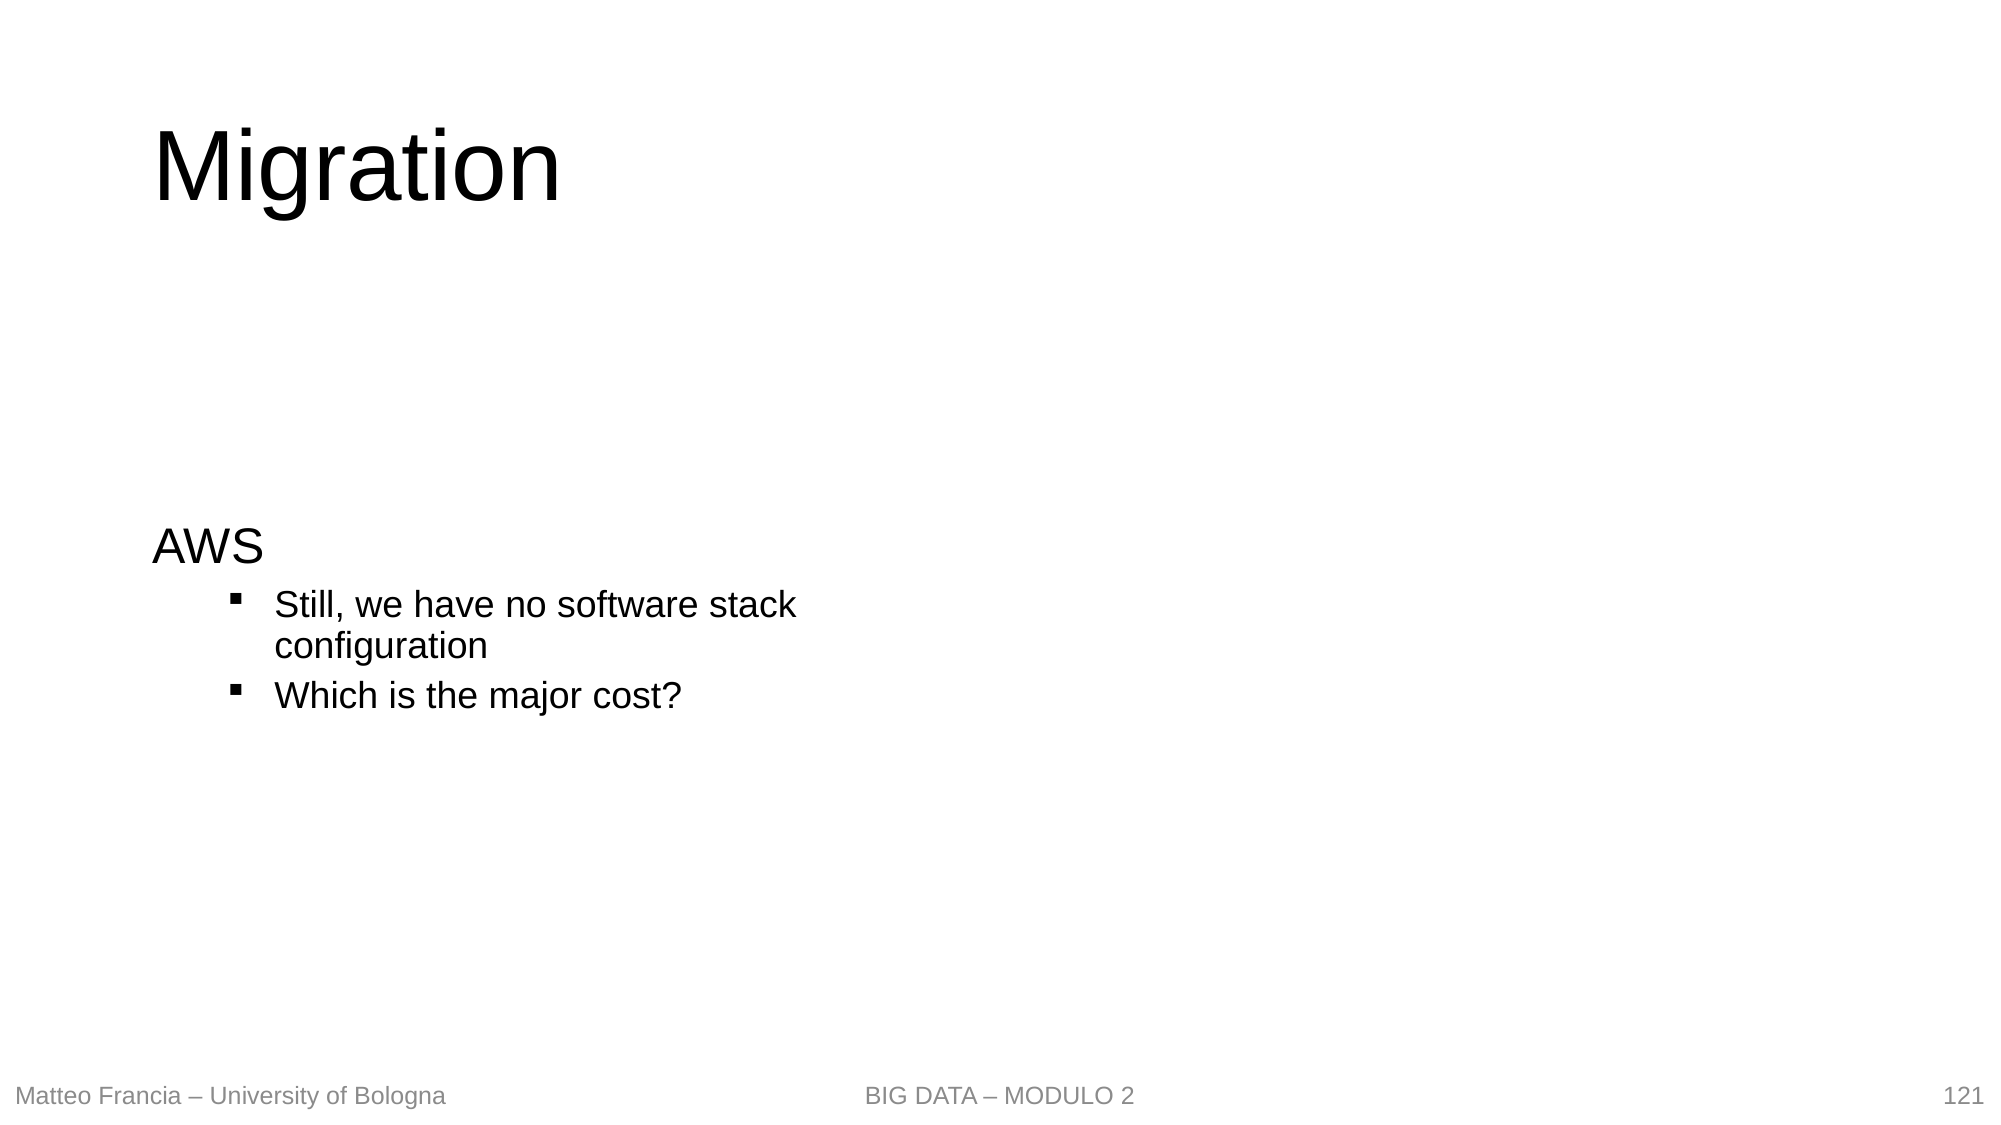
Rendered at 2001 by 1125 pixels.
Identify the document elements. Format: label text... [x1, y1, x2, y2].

slide_number 121 [1550, 1065, 2000, 1125]
title Migration [137, 59, 1863, 278]
footer Matteo Francia – University of Bologna [0, 1065, 466, 1125]
list AWS Still, we have no software stack configuration Which is the major cost? [137, 299, 988, 1014]
